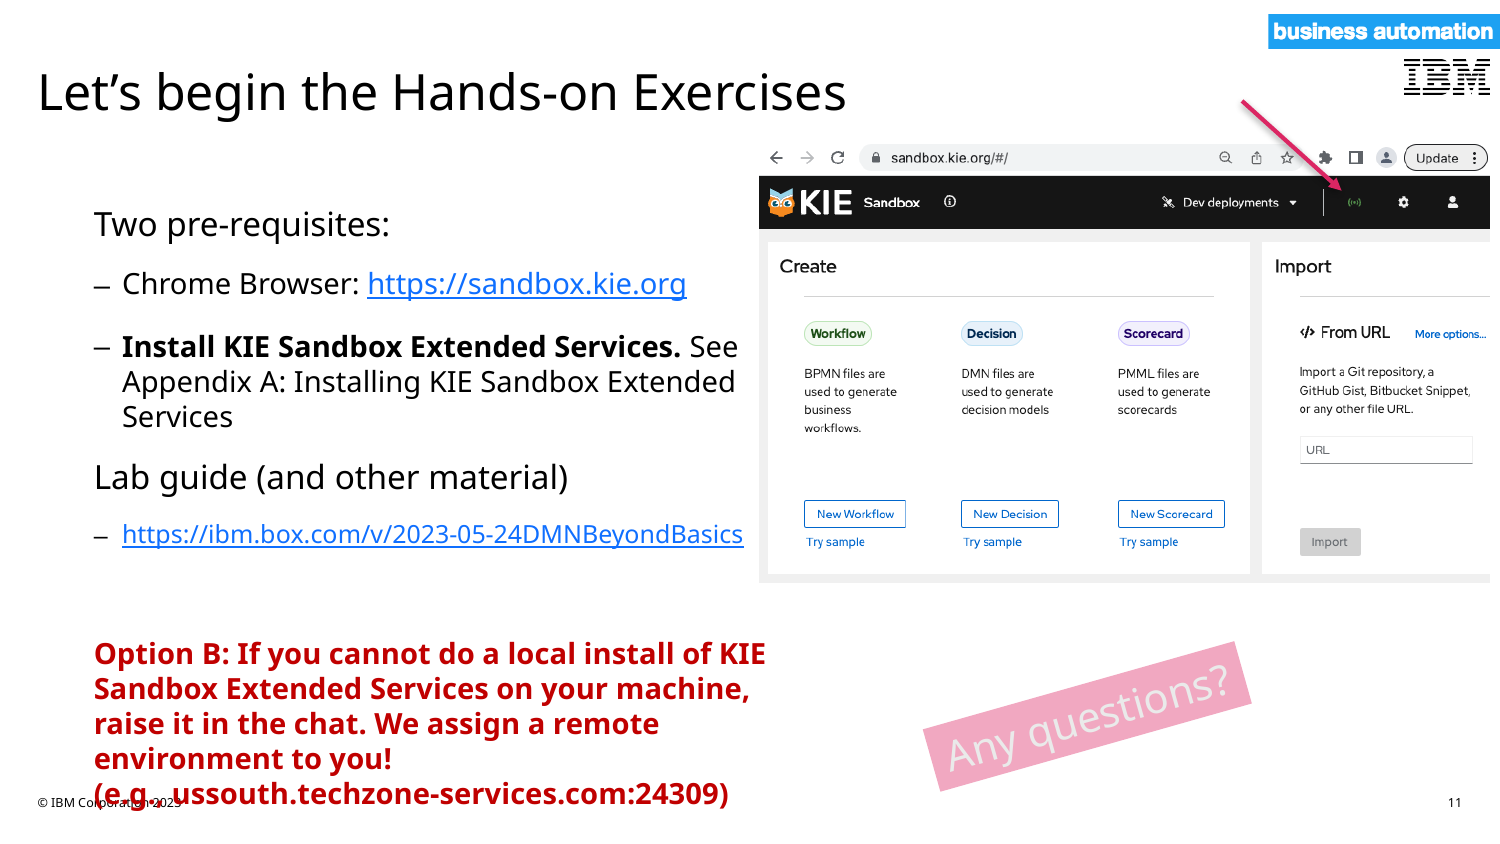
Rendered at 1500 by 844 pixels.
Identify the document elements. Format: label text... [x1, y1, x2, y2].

title Let’s begin the Hands-on Exercises [37, 67, 1088, 173]
text_box Any questions? [922, 641, 1252, 792]
picture [759, 140, 1491, 583]
slide_number 11 [1125, 791, 1463, 815]
footer © IBM Corporation 2023 [37, 791, 1088, 815]
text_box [1241, 100, 1342, 191]
list Two pre-requisites: Chrome Browser: https://sandbox.kie.org Install KIE Sandbox Extended Services. See Appendix A: Installing KIE Sandbox Extended Services Lab guide (and other material) https://ibm.box.com/v/2023-05-24DMNBeyondBasics Option B: If you cannot do a local install of KIE Sandbox Extended Services on your machine, raise it in the chat. We assign a remote environment to you! (e.g., ussouth.techzone-services.com:24309) [93, 202, 823, 792]
picture [1268, 14, 1500, 49]
